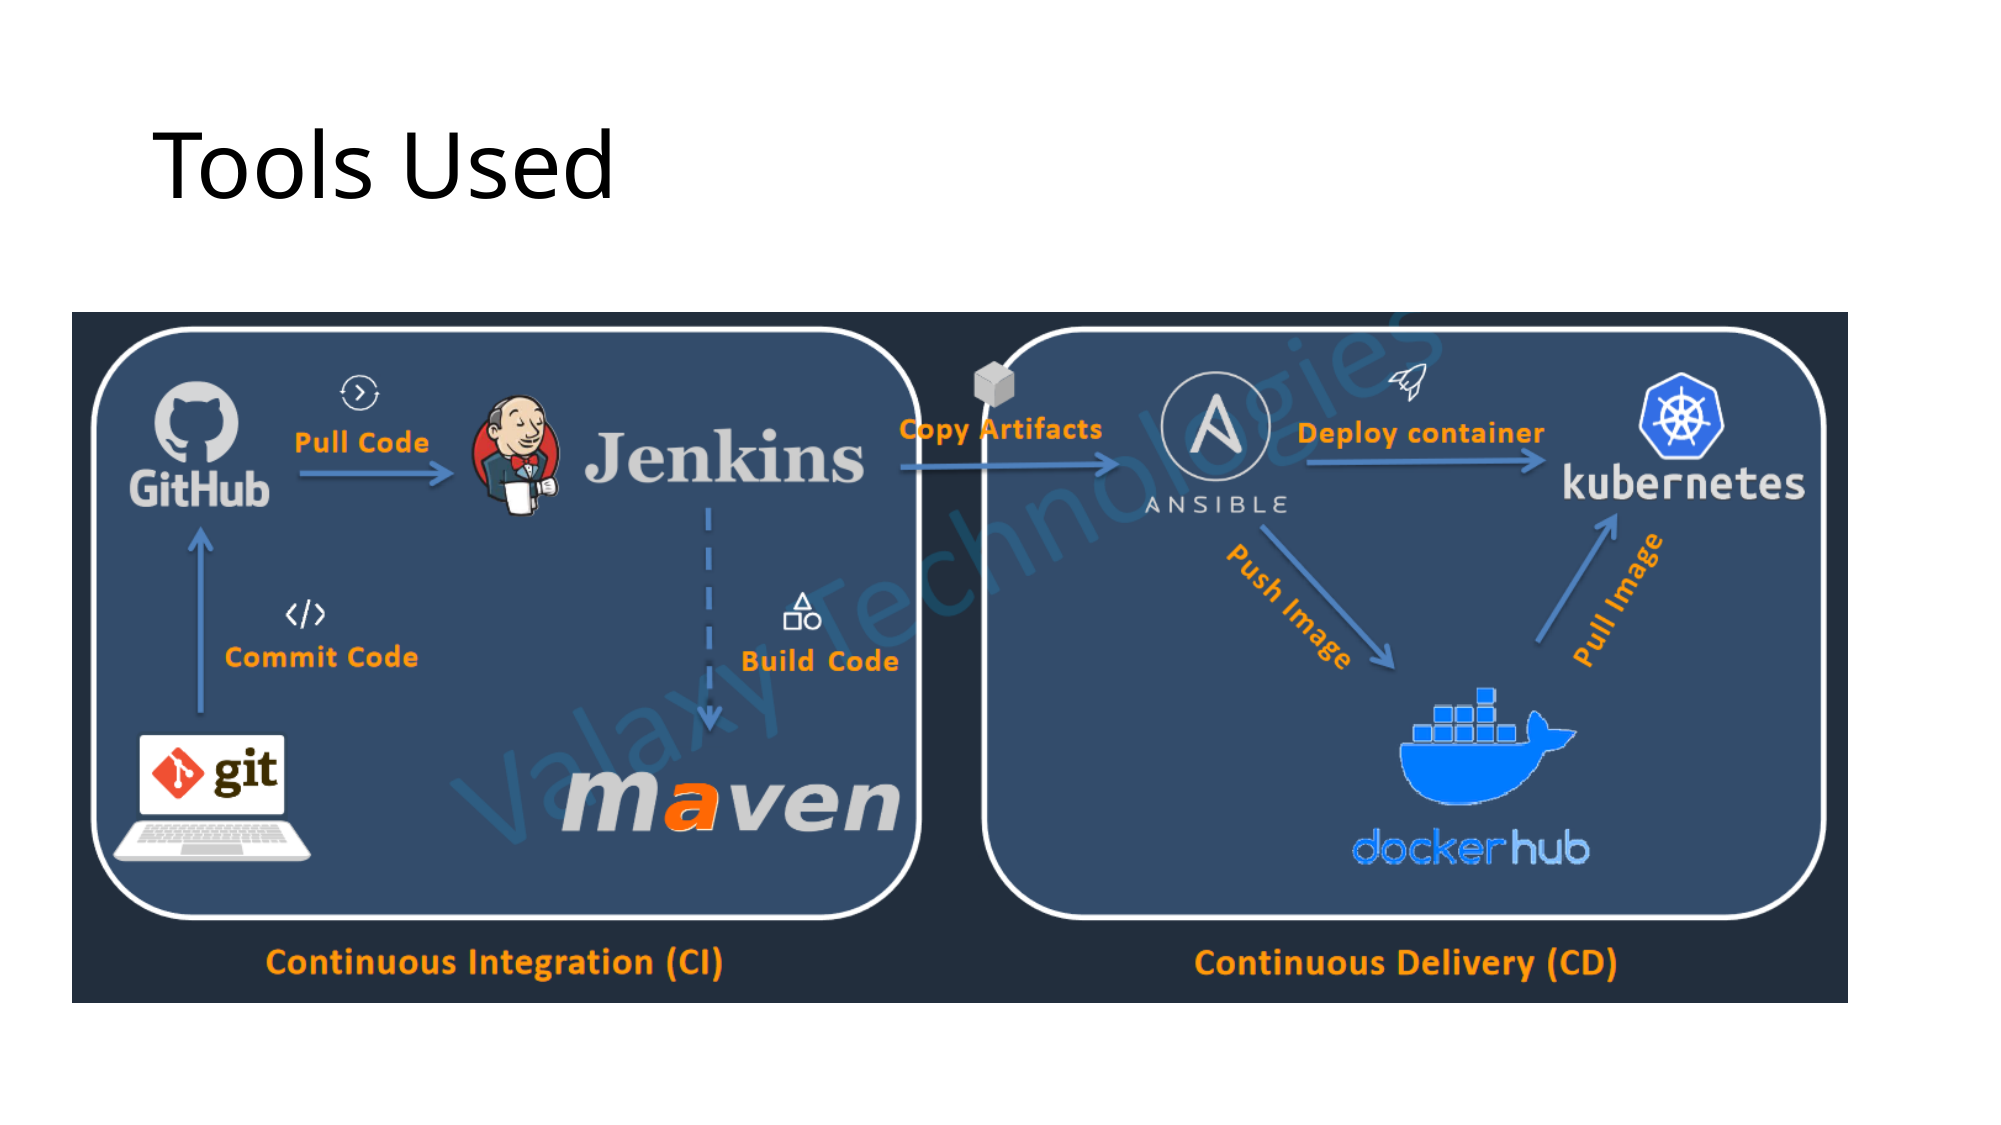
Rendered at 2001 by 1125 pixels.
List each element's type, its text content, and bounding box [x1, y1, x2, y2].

title Tools Used [137, 59, 1863, 278]
picture [72, 312, 1848, 1003]
